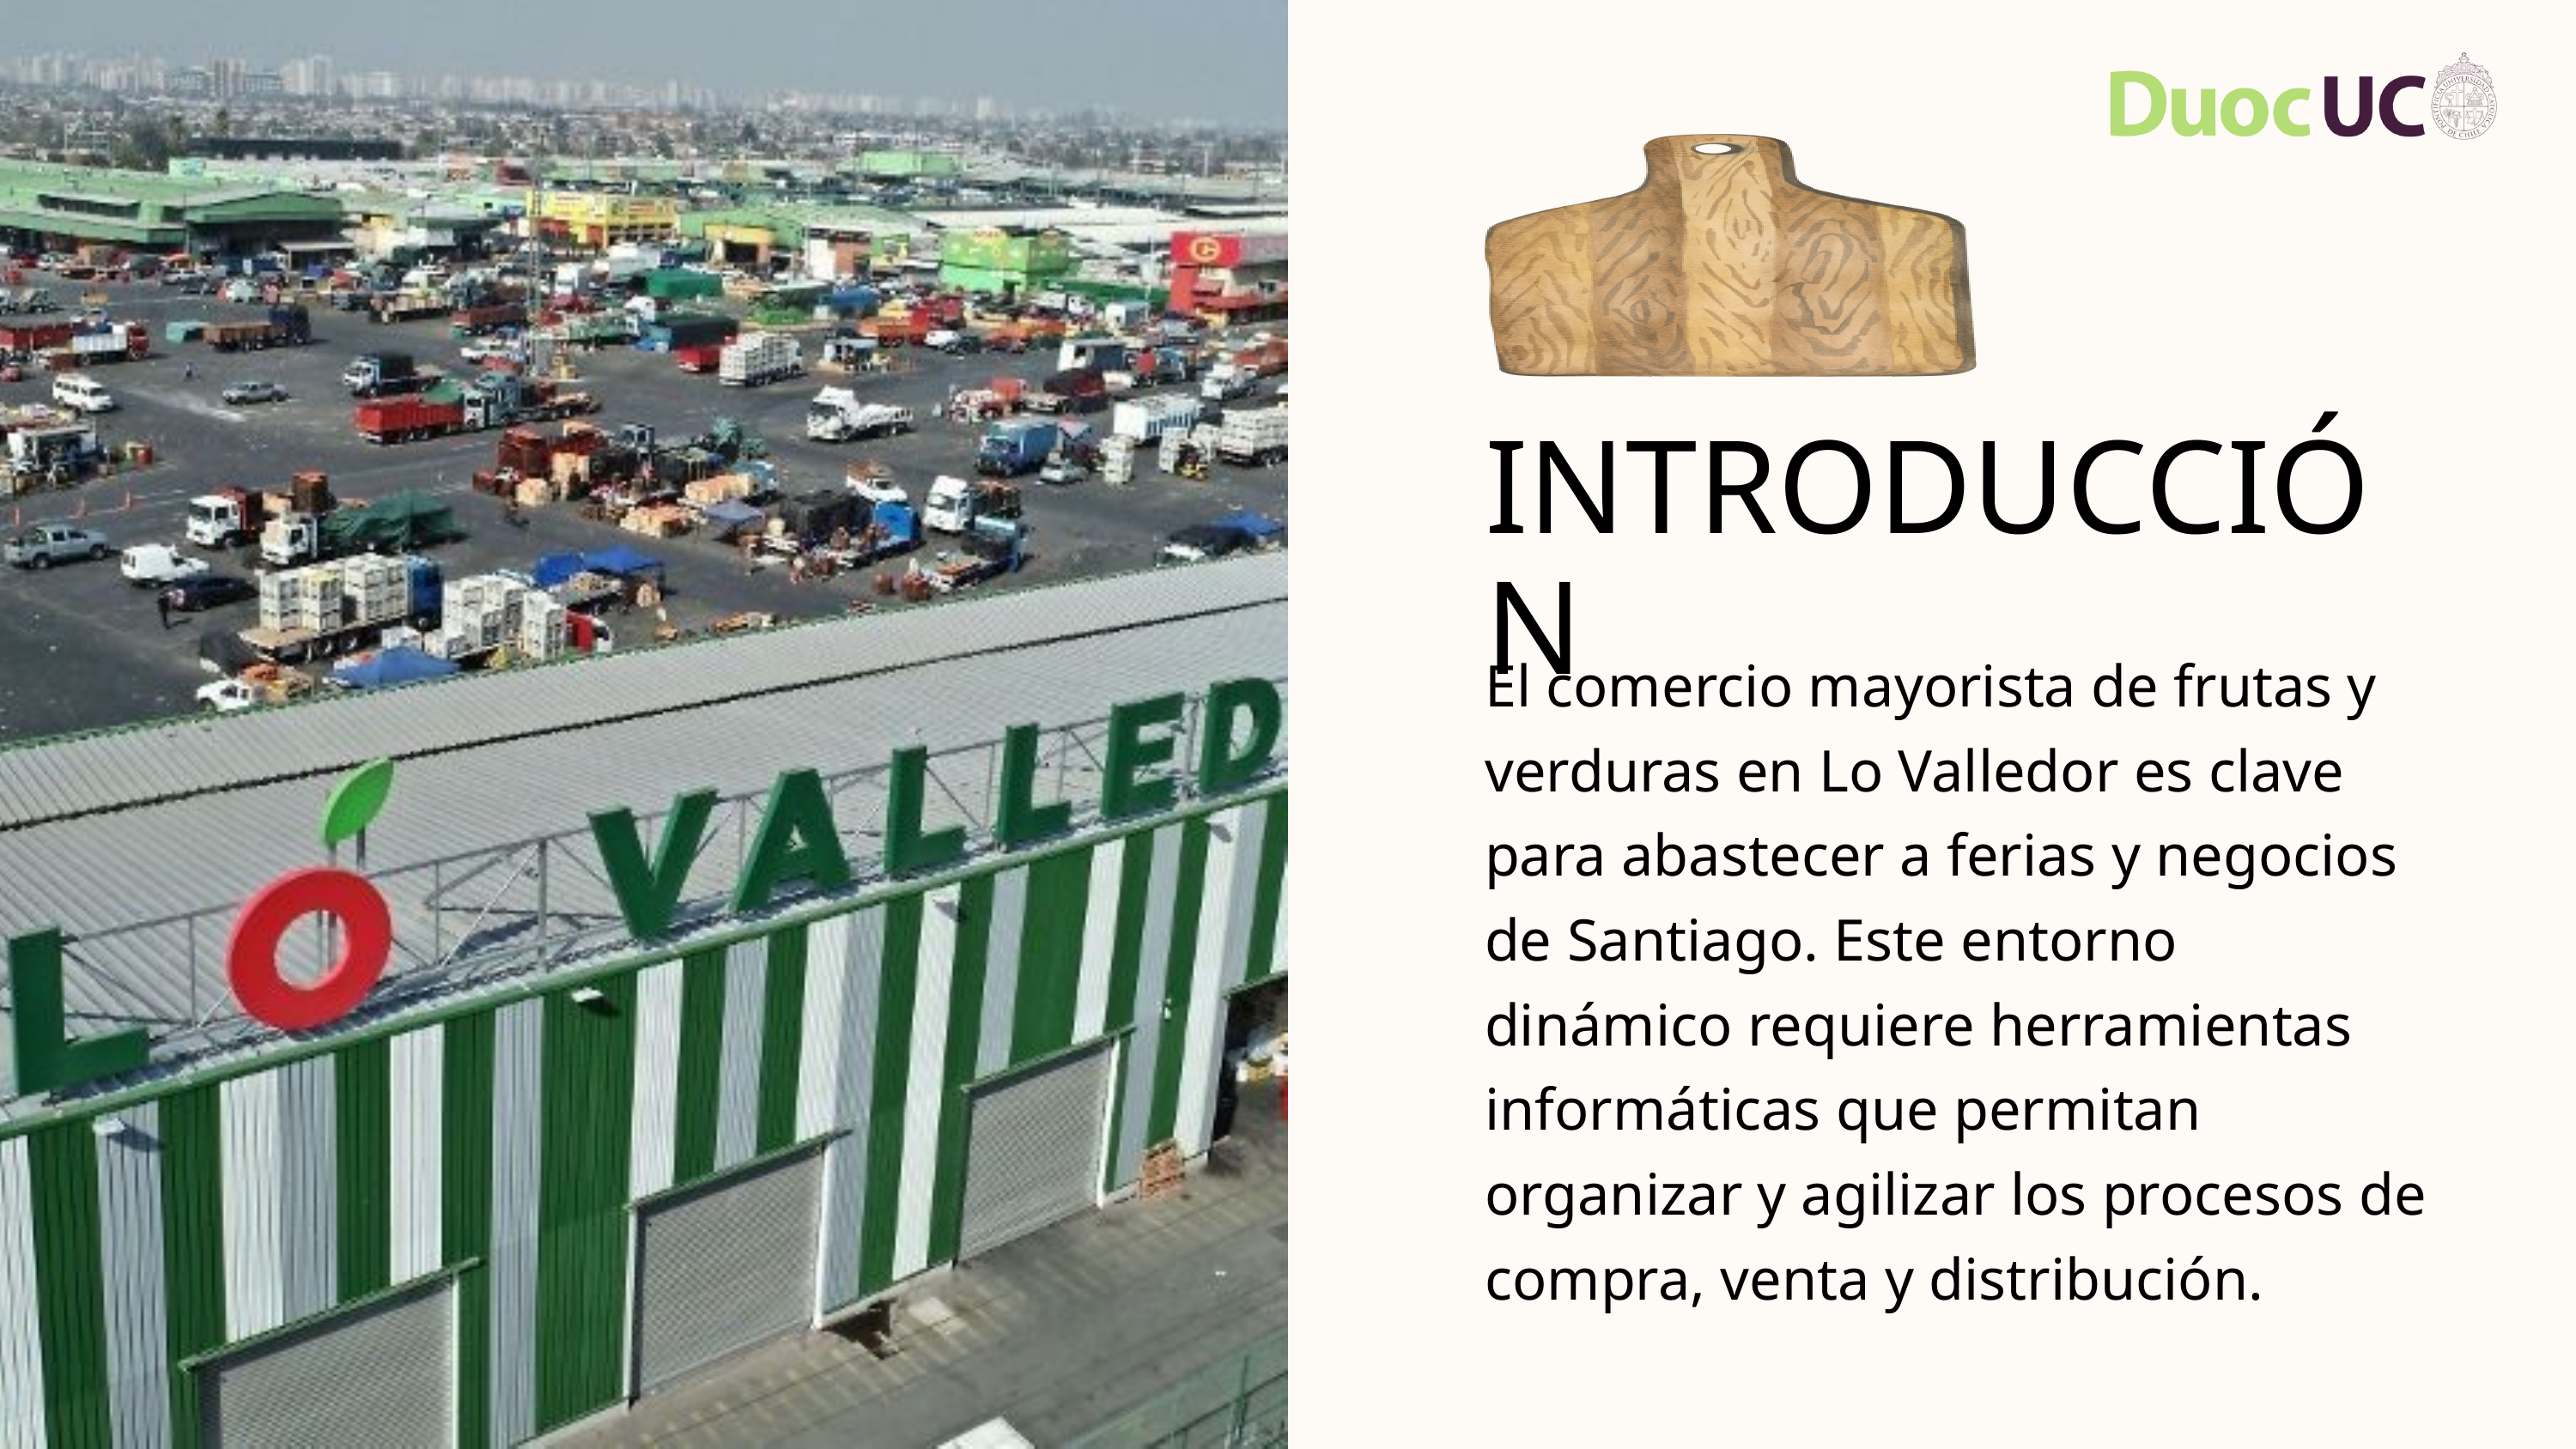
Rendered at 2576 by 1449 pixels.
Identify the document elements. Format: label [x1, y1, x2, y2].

text_box [2105, 46, 2502, 145]
text_box [0, 0, 1288, 1449]
text_box [1485, 134, 1978, 377]
text_box [1484, 414, 2432, 1304]
